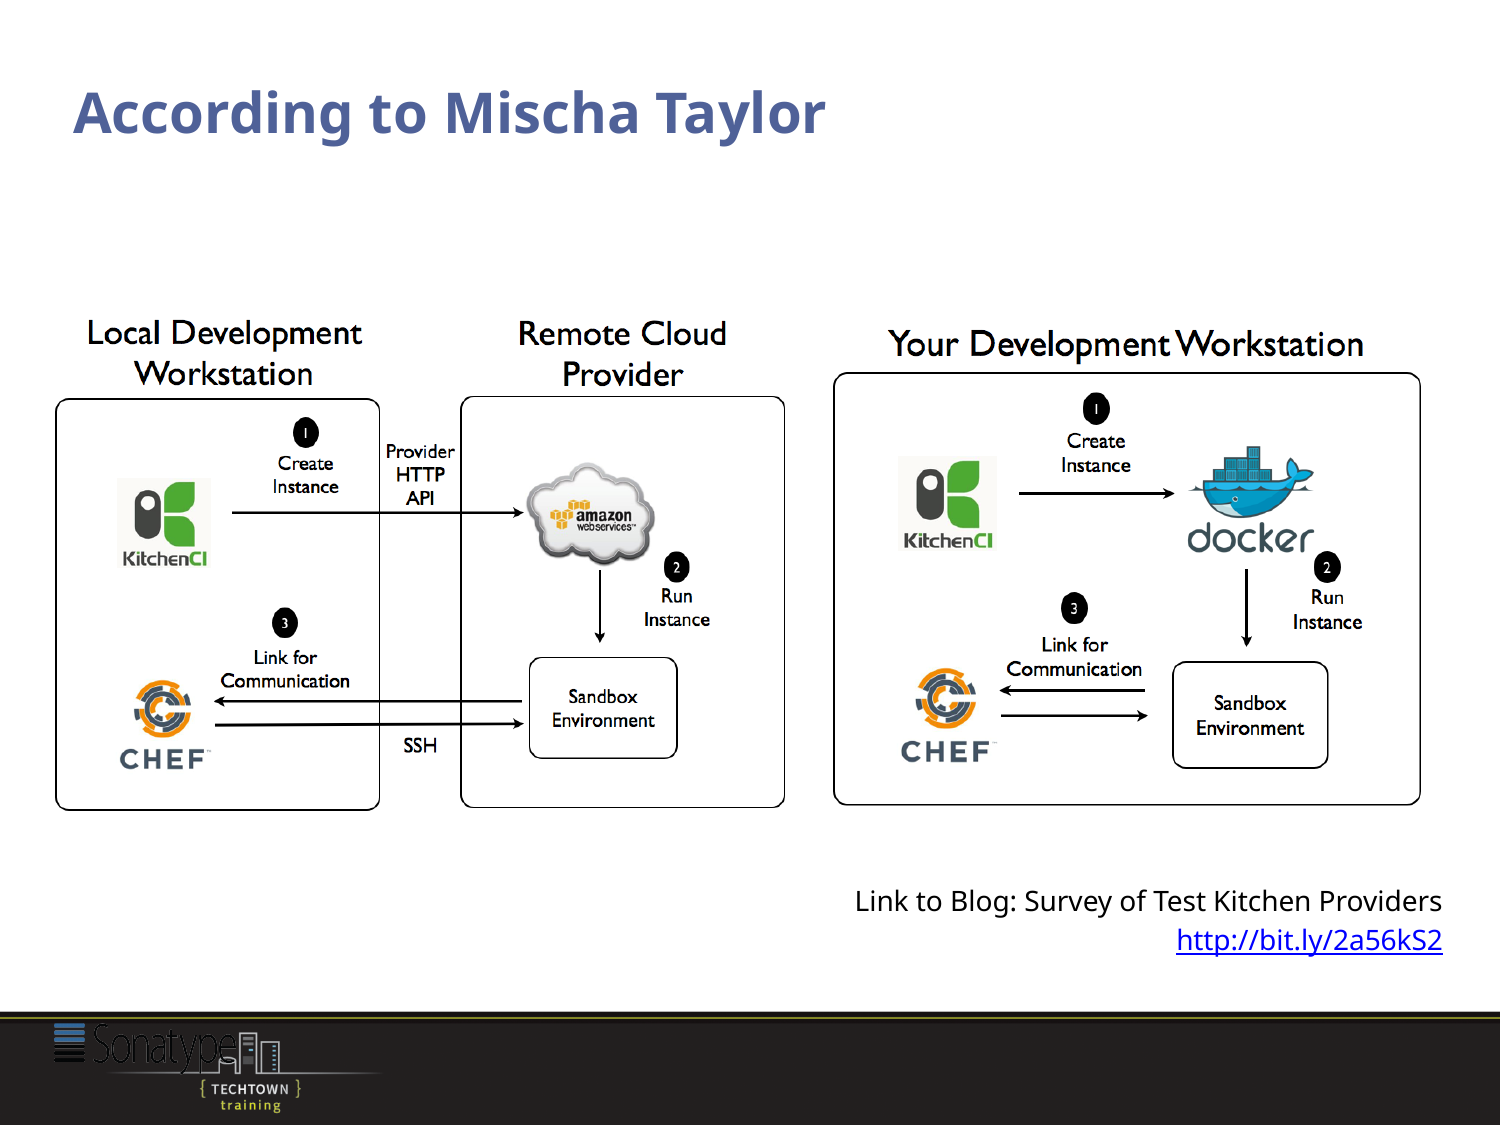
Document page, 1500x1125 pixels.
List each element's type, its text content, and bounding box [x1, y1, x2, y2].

picture [0, 0, 1500, 1125]
title According to Mischa Taylor [58, 69, 1341, 138]
text_box Link to Blog: Survey of Test Kitchen Providers http://bit.ly/2a56kS2 [318, 877, 1444, 934]
